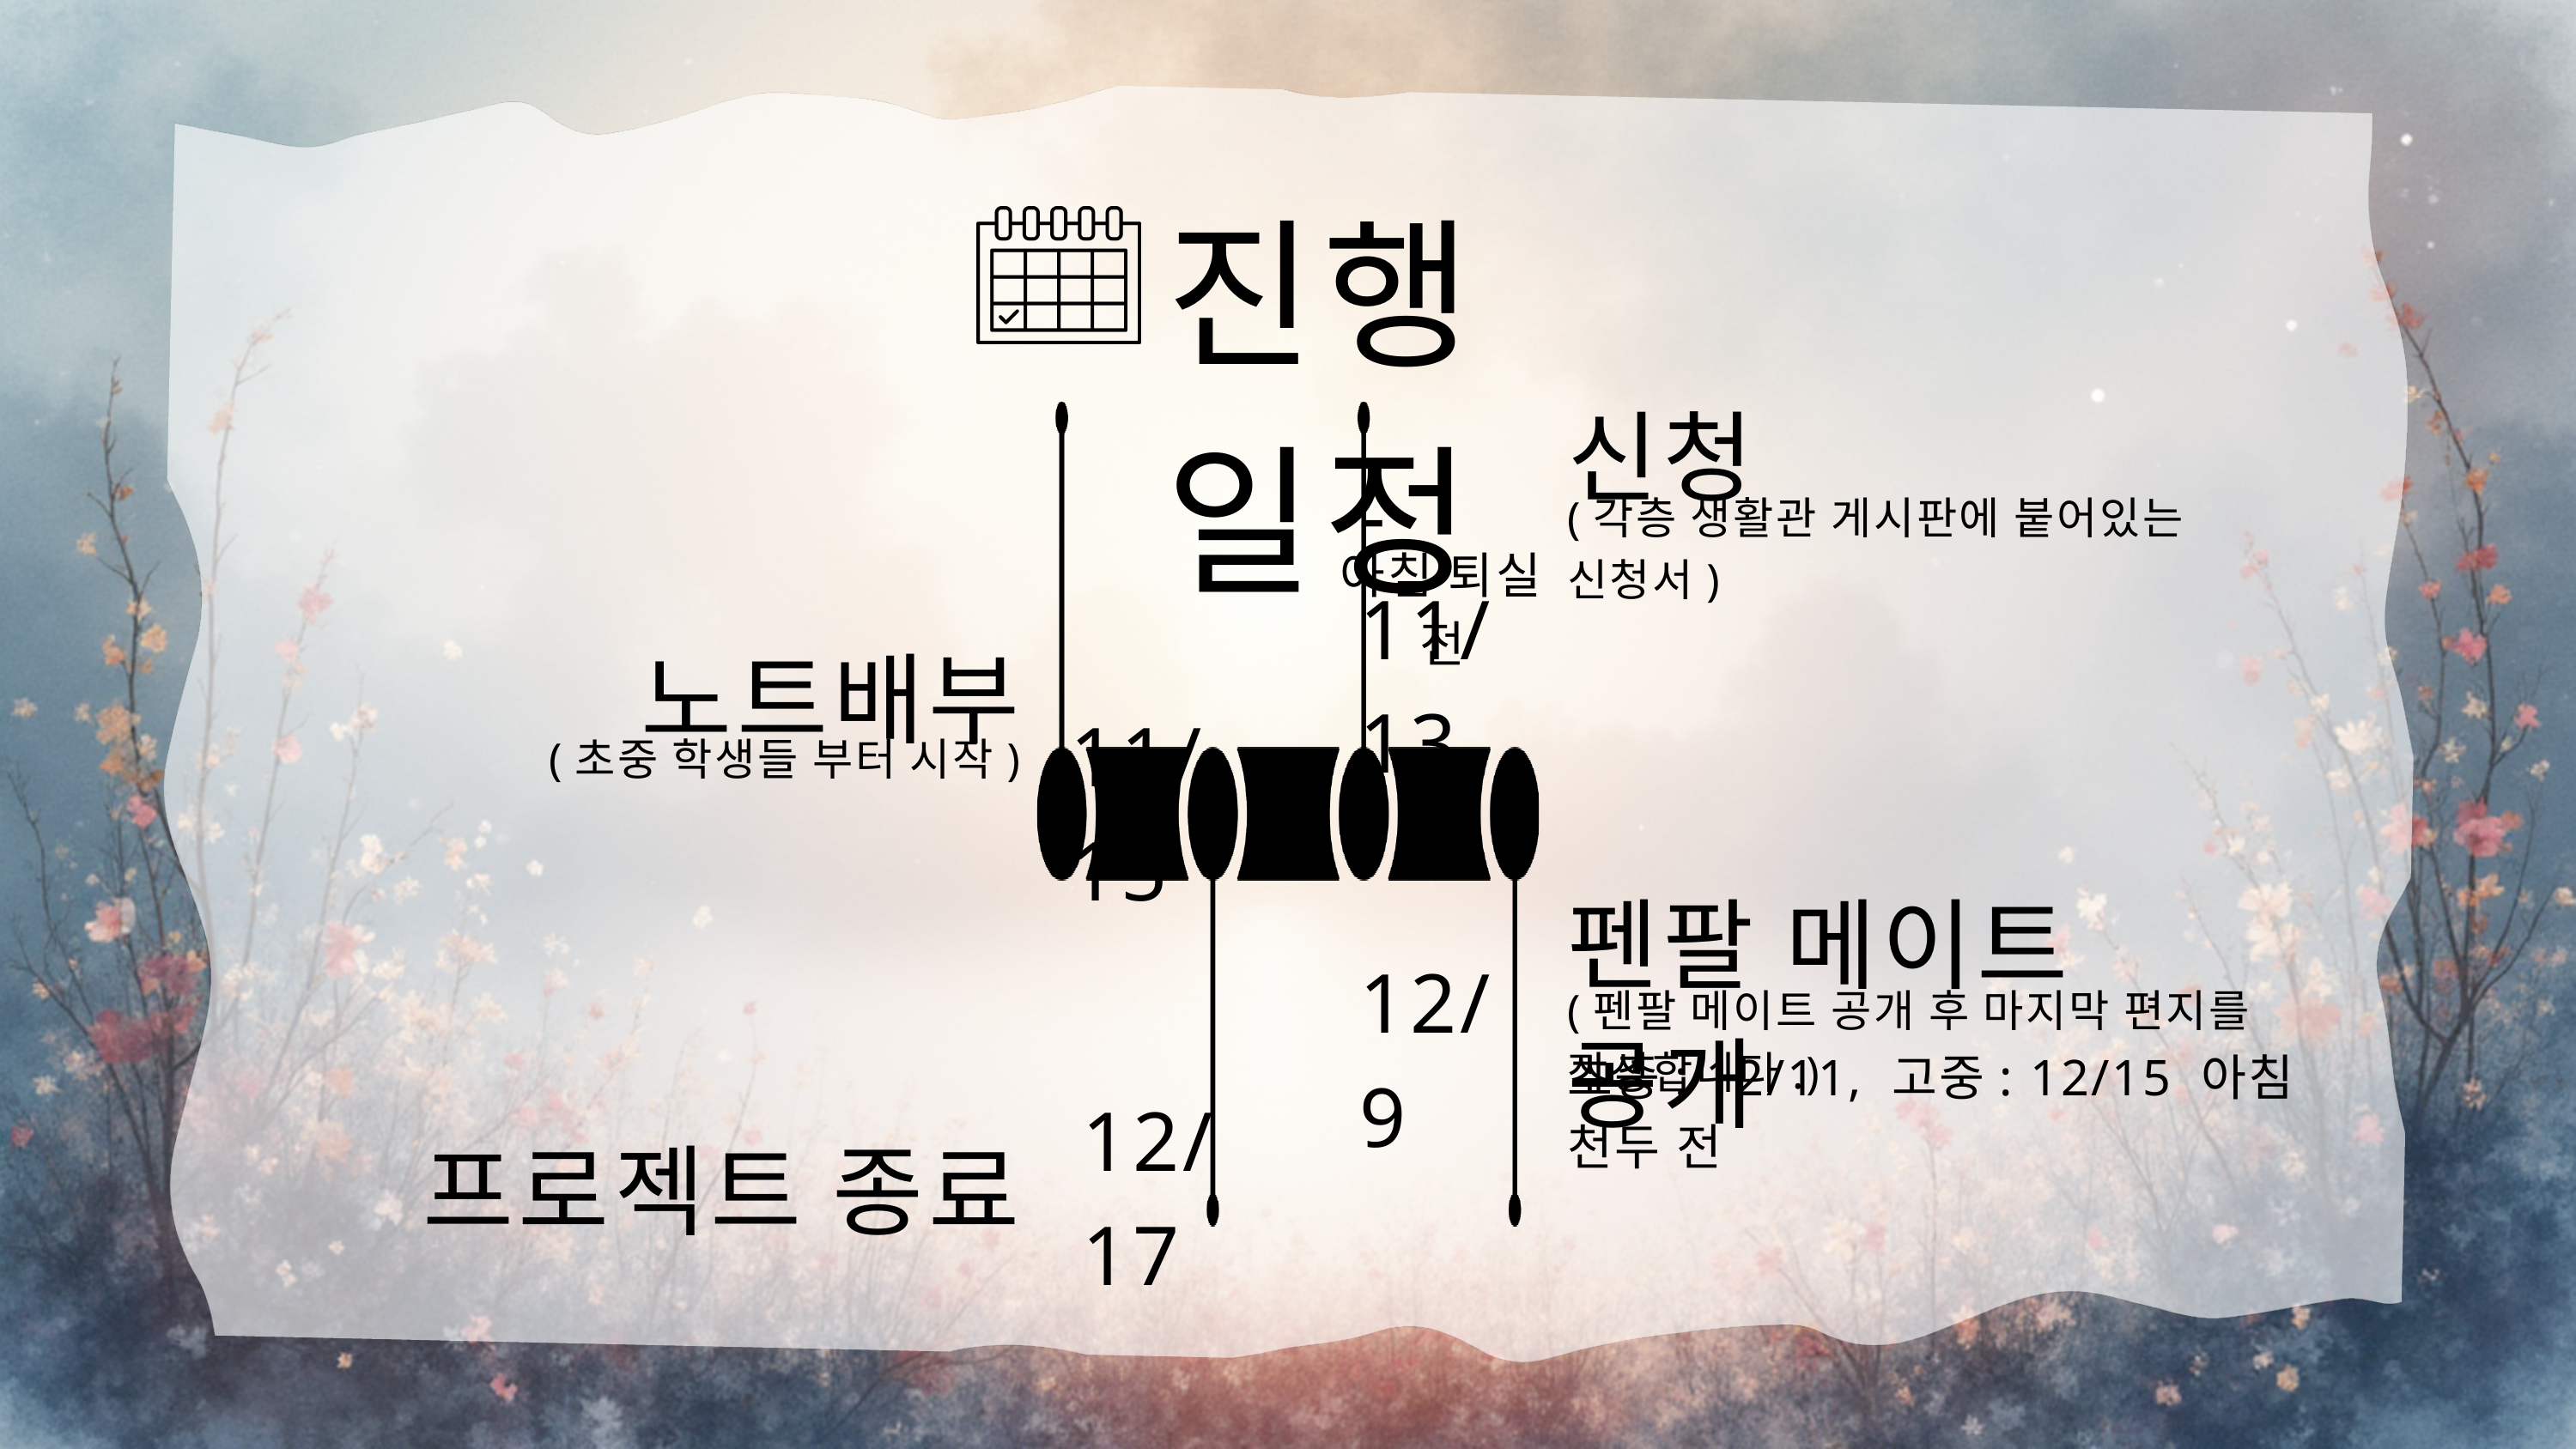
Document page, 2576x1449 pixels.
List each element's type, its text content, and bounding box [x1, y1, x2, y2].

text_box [975, 178, 1600, 373]
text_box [283, 616, 1236, 799]
text_box 12/17 [1082, 1073, 1248, 1301]
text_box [1338, 375, 2304, 603]
text_box [1036, 402, 1540, 1227]
text_box 프로젝트 종료 [353, 1108, 1021, 1248]
text_box [0, 0, 2576, 1449]
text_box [1359, 863, 2304, 1104]
text_box [148, 64, 2428, 1384]
